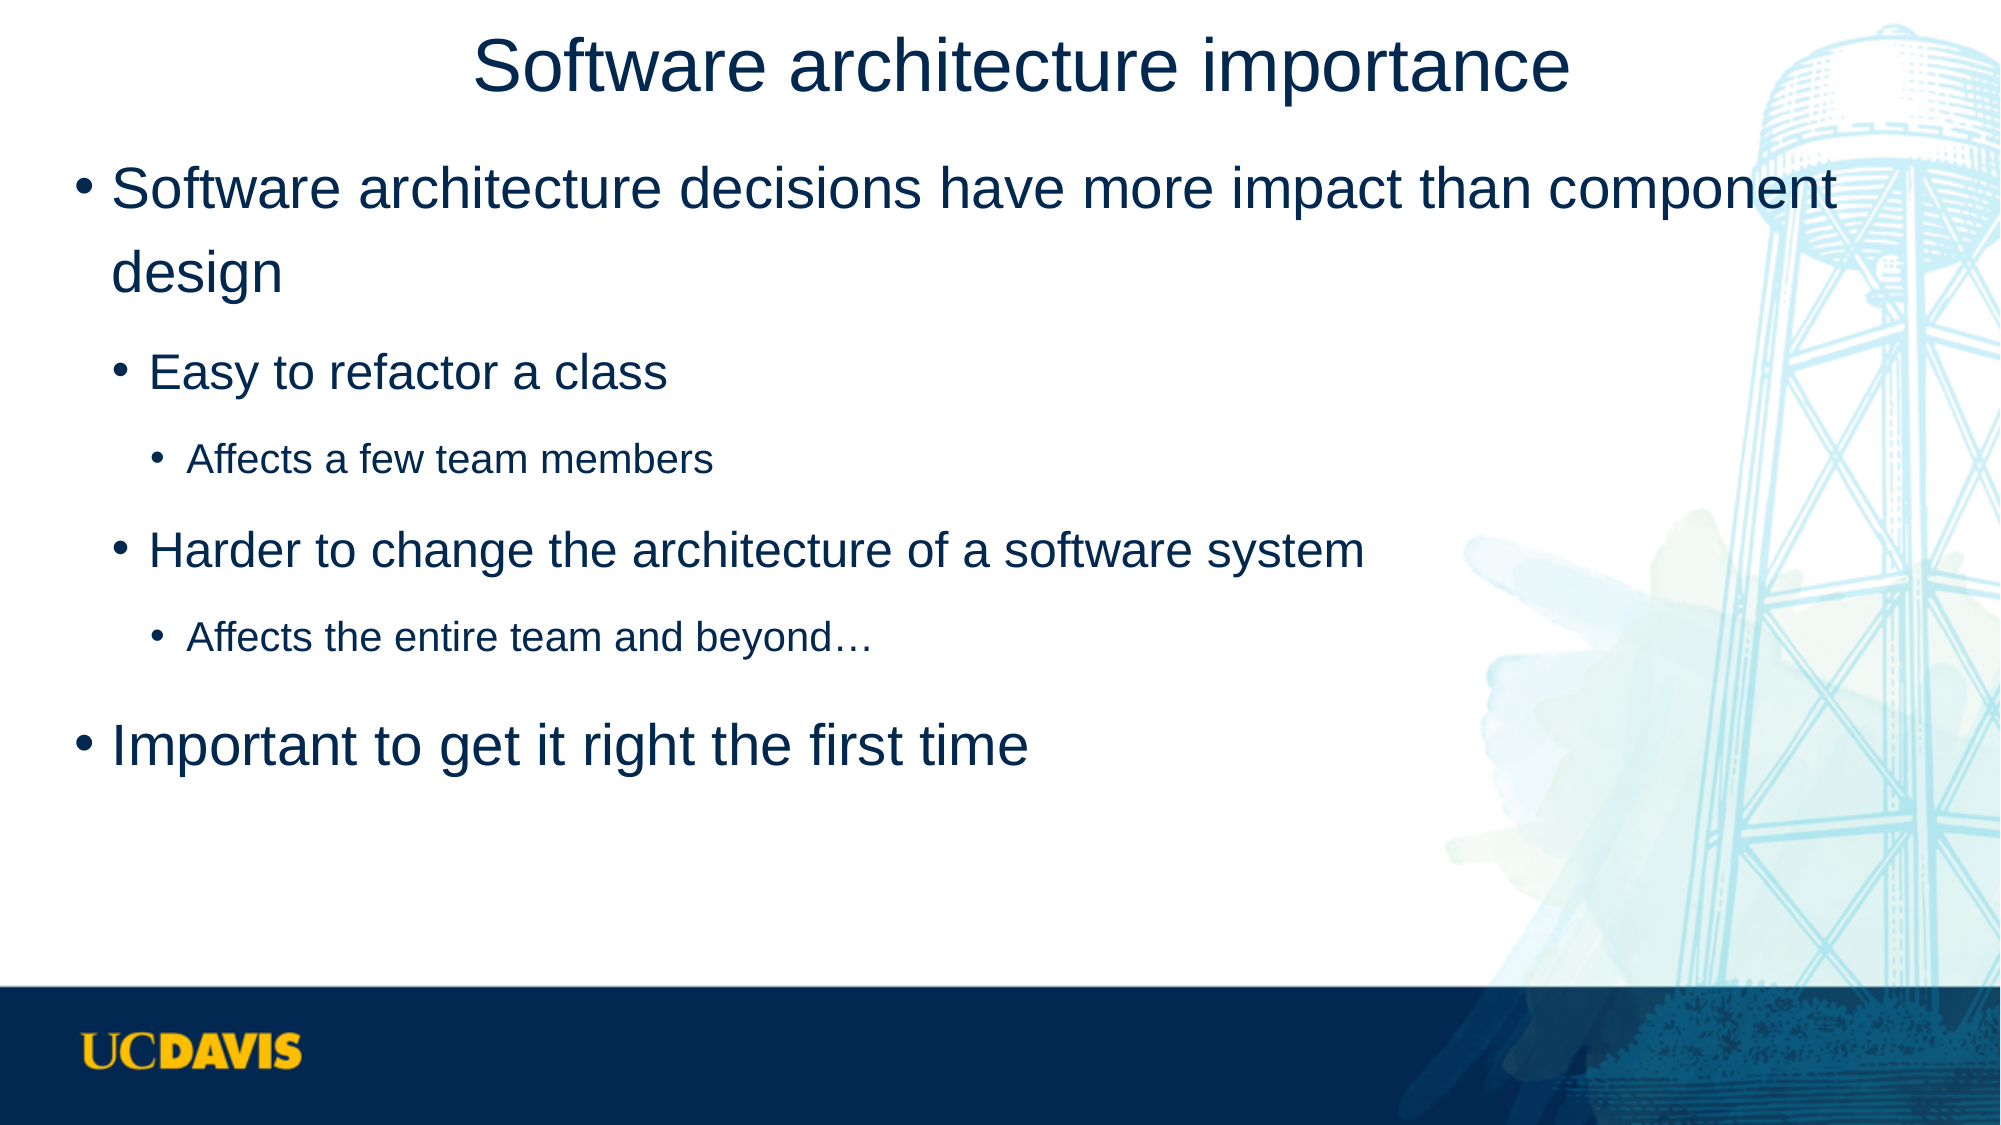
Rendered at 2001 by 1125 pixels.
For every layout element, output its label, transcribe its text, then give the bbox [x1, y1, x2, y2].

title Software architecture importance [0, 0, 2000, 115]
picture [0, 0, 2001, 1125]
list Software architecture decisions have more impact than component design Easy to refactor a class Affects a few team members Harder to change the architecture of a software system Affects the entire team and beyond… Important to get it right the first time [59, 128, 1938, 985]
